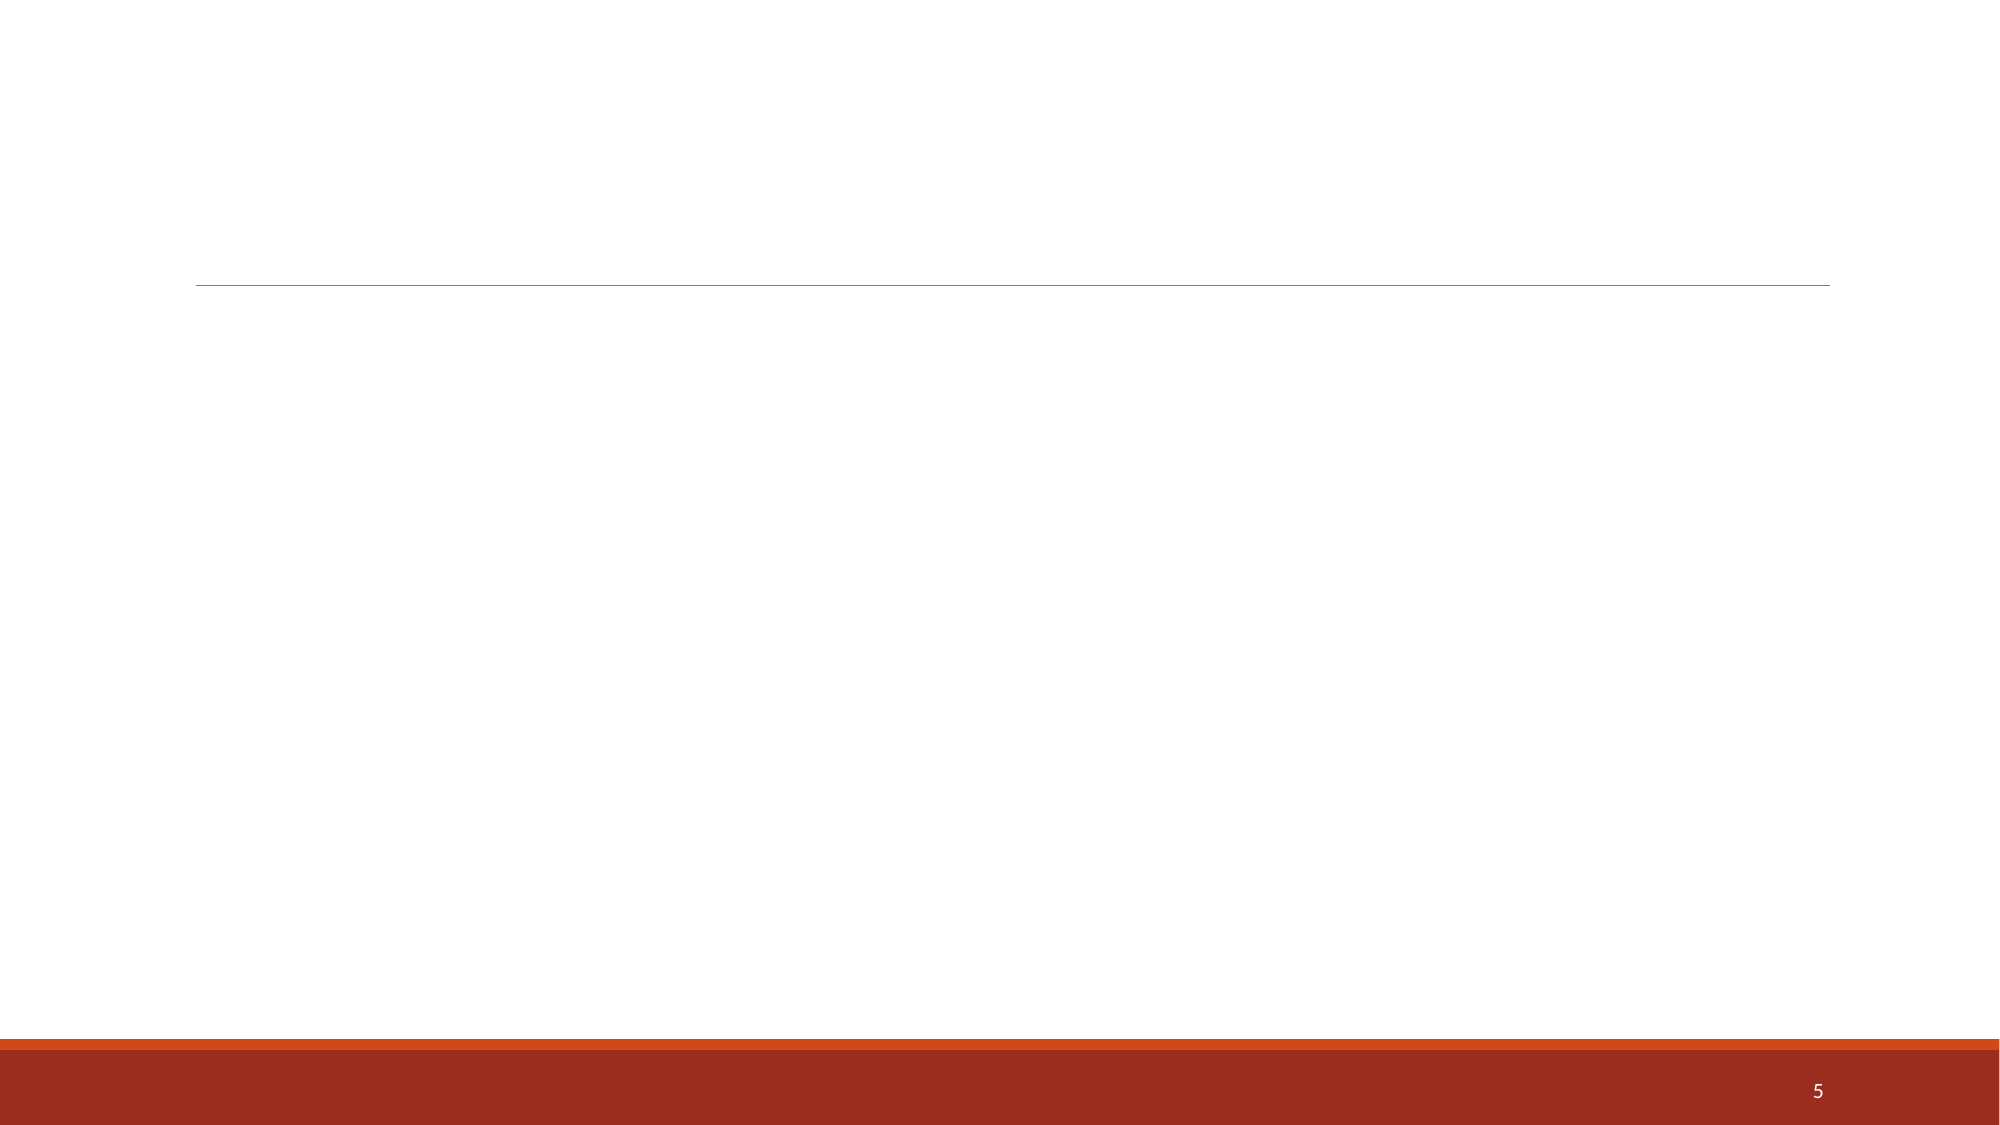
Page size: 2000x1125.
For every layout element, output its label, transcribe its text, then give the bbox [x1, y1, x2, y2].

slide_number 5 [1623, 1059, 1839, 1120]
